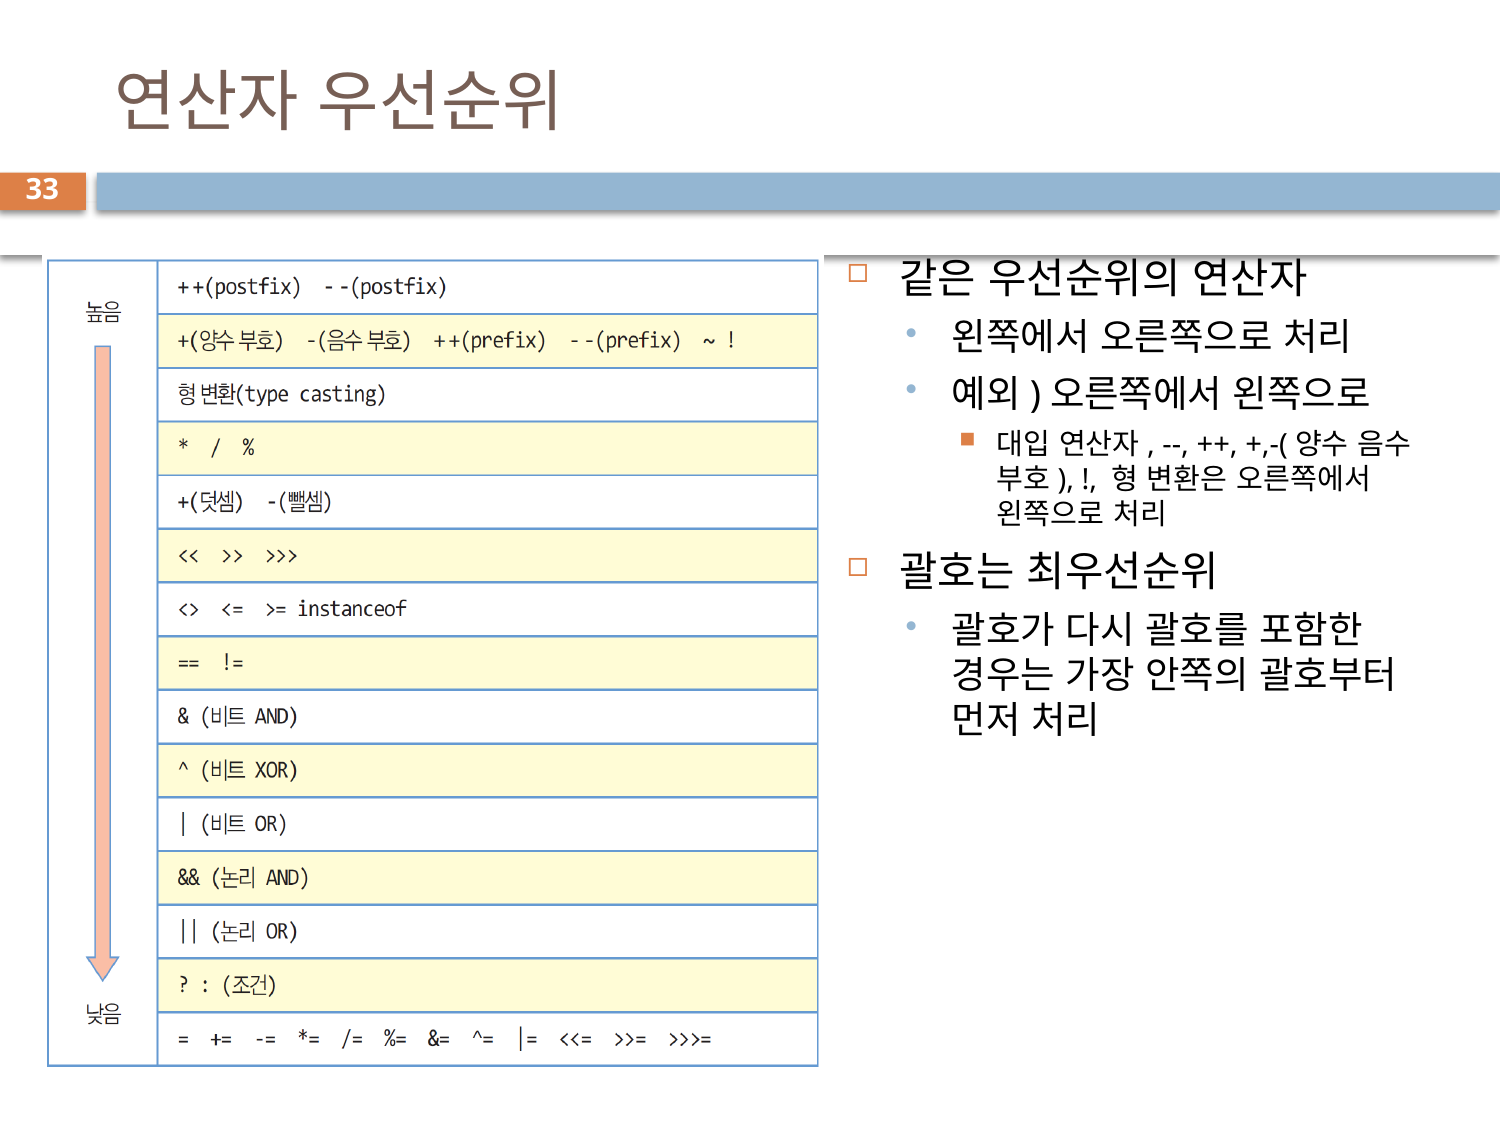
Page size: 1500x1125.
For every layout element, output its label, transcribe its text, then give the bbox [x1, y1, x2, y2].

list 같은 우선순위의 연산자 왼쪽에서 오른쪽으로 처리 예외)오른쪽에서 왼쪽으로 대입 연산자, --, ++, +,-(양수 음수 부호), !, 형 변환은 오른쪽에서 왼쪽으로 처리 괄호는 최우선순위 괄호가 다시 괄호를 포함한 경우는 가장 안쪽의 괄호부터 먼저 처리 [832, 244, 1447, 1054]
title 연산자 우선순위 [99, 37, 1438, 161]
slide_number 33 [0, 170, 87, 211]
picture [41, 255, 824, 1071]
